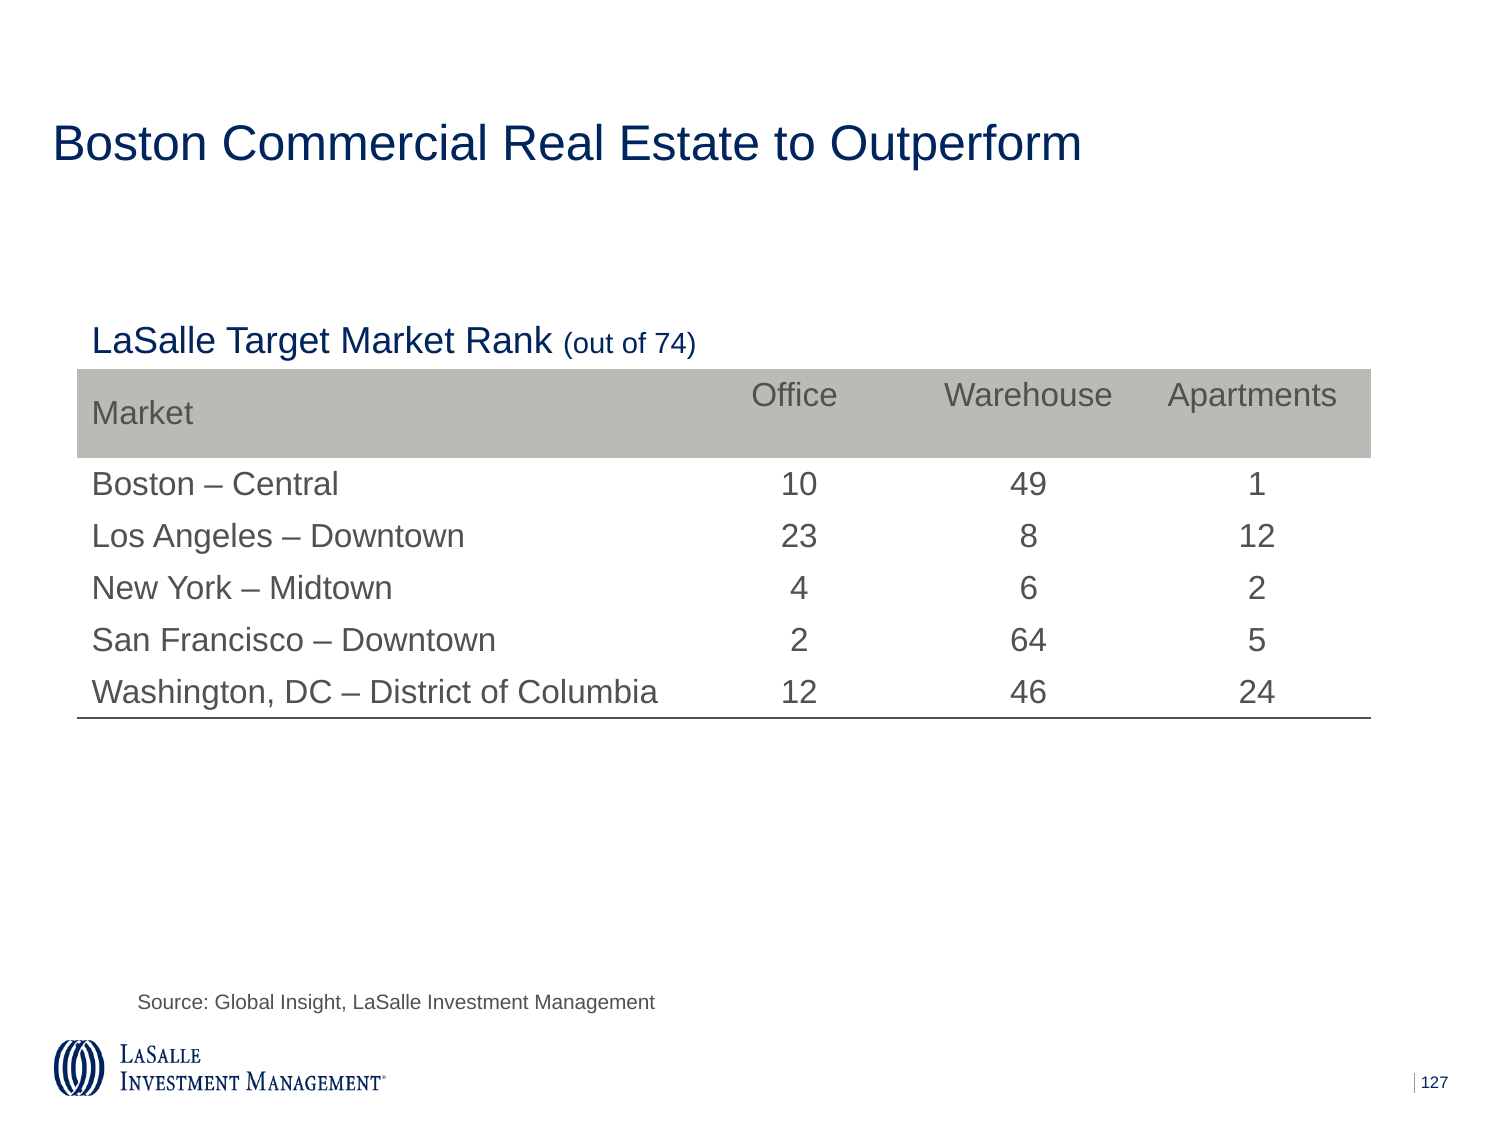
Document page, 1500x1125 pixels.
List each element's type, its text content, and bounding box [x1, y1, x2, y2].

text_box Source: Global Insight, LaSalle Investment Management [137, 988, 858, 1027]
table_header LaSalle Target Market Rank (out of 74) [77, 312, 1371, 369]
table_cell 2 [685, 614, 914, 666]
table_cell 49 [914, 458, 1143, 510]
table_cell 4 [685, 562, 914, 614]
table_cell 12 [685, 666, 914, 717]
table_cell San Francisco – Downtown [77, 614, 685, 666]
table_cell 24 [1143, 666, 1371, 717]
table_cell Warehouse [914, 369, 1143, 458]
table_cell 64 [914, 614, 1143, 666]
title Boston Commercial Real Estate to Outperform [52, 114, 1448, 171]
table_cell Office [685, 369, 914, 458]
table_cell Boston – Central [77, 458, 685, 510]
table_cell 8 [914, 510, 1143, 562]
table_cell 10 [685, 458, 914, 510]
table_cell 23 [685, 510, 914, 562]
table_cell Washington, DC – District of Columbia [77, 666, 685, 717]
table_cell 46 [914, 666, 1143, 717]
table_cell 5 [1143, 614, 1371, 666]
table_cell 6 [914, 562, 1143, 614]
table_cell Los Angeles – Downtown [77, 510, 685, 562]
table_cell 1 [1143, 458, 1371, 510]
table_cell Apartments [1143, 369, 1371, 458]
table_cell 2 [1143, 562, 1371, 614]
table_cell New York – Midtown [77, 562, 685, 614]
picture [48, 1036, 391, 1099]
table_cell Market [77, 369, 685, 458]
table_cell 12 [1143, 510, 1371, 562]
